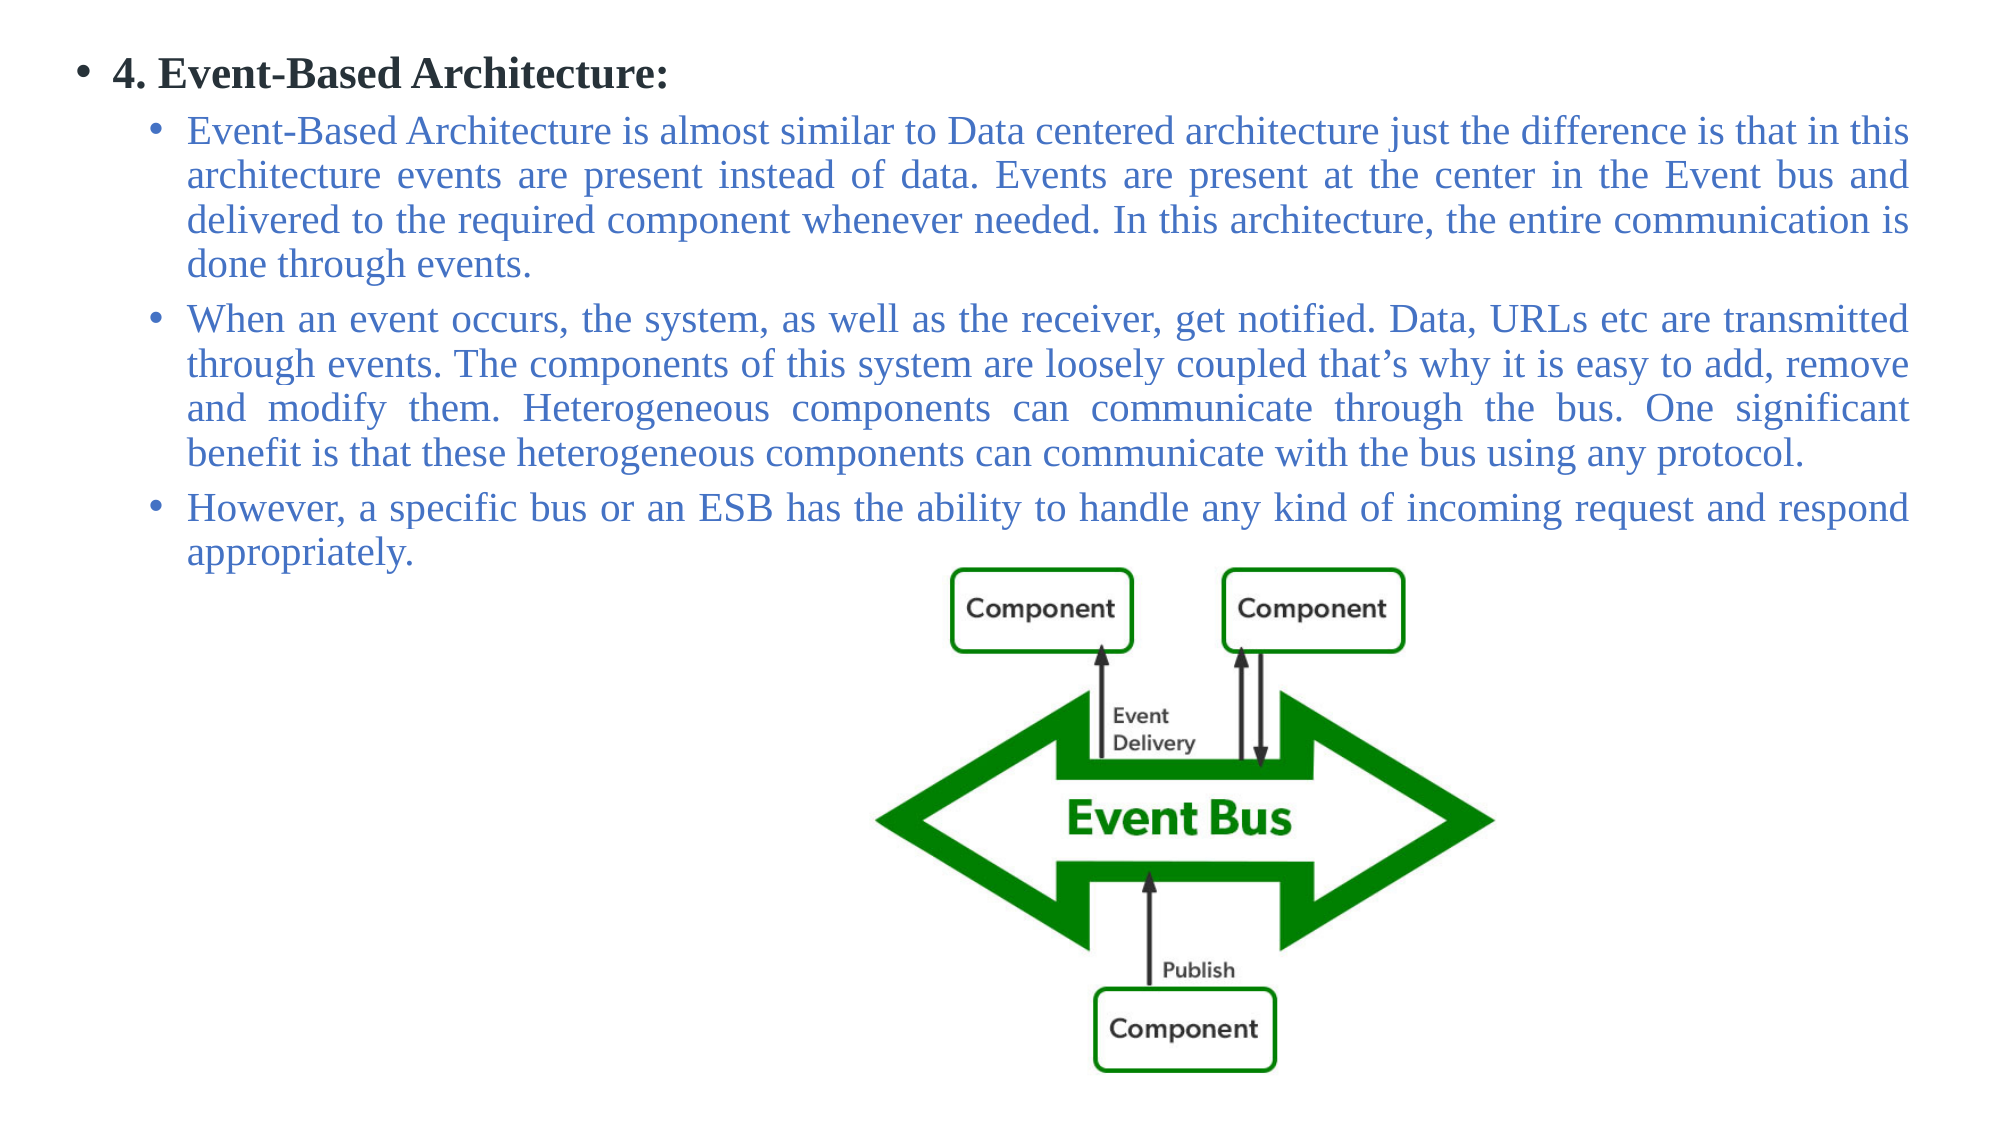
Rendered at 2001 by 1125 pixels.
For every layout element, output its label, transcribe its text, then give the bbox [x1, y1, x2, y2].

list 4. Event-Based Architecture: Event-Based Architecture is almost similar to Data centered architecture just the difference is that in this architecture events are present instead of data. Events are present at the center in the Event bus and delivered to the required component whenever needed. In this architecture, the entire communication is done through events. When an event occurs, the system, as well as the receiver, get notified. Data, URLs etc are transmitted through events. The components of this system are loosely coupled that’s why it is easy to add, remove and modify them. Heterogeneous components can communicate through the bus. One significant benefit is that these heterogeneous components can communicate with the bus using any protocol. However, a specific bus or an ESB has the ability to handle any kind of incoming request and respond appropriately. [60, 42, 1927, 589]
picture [615, 530, 1751, 1099]
